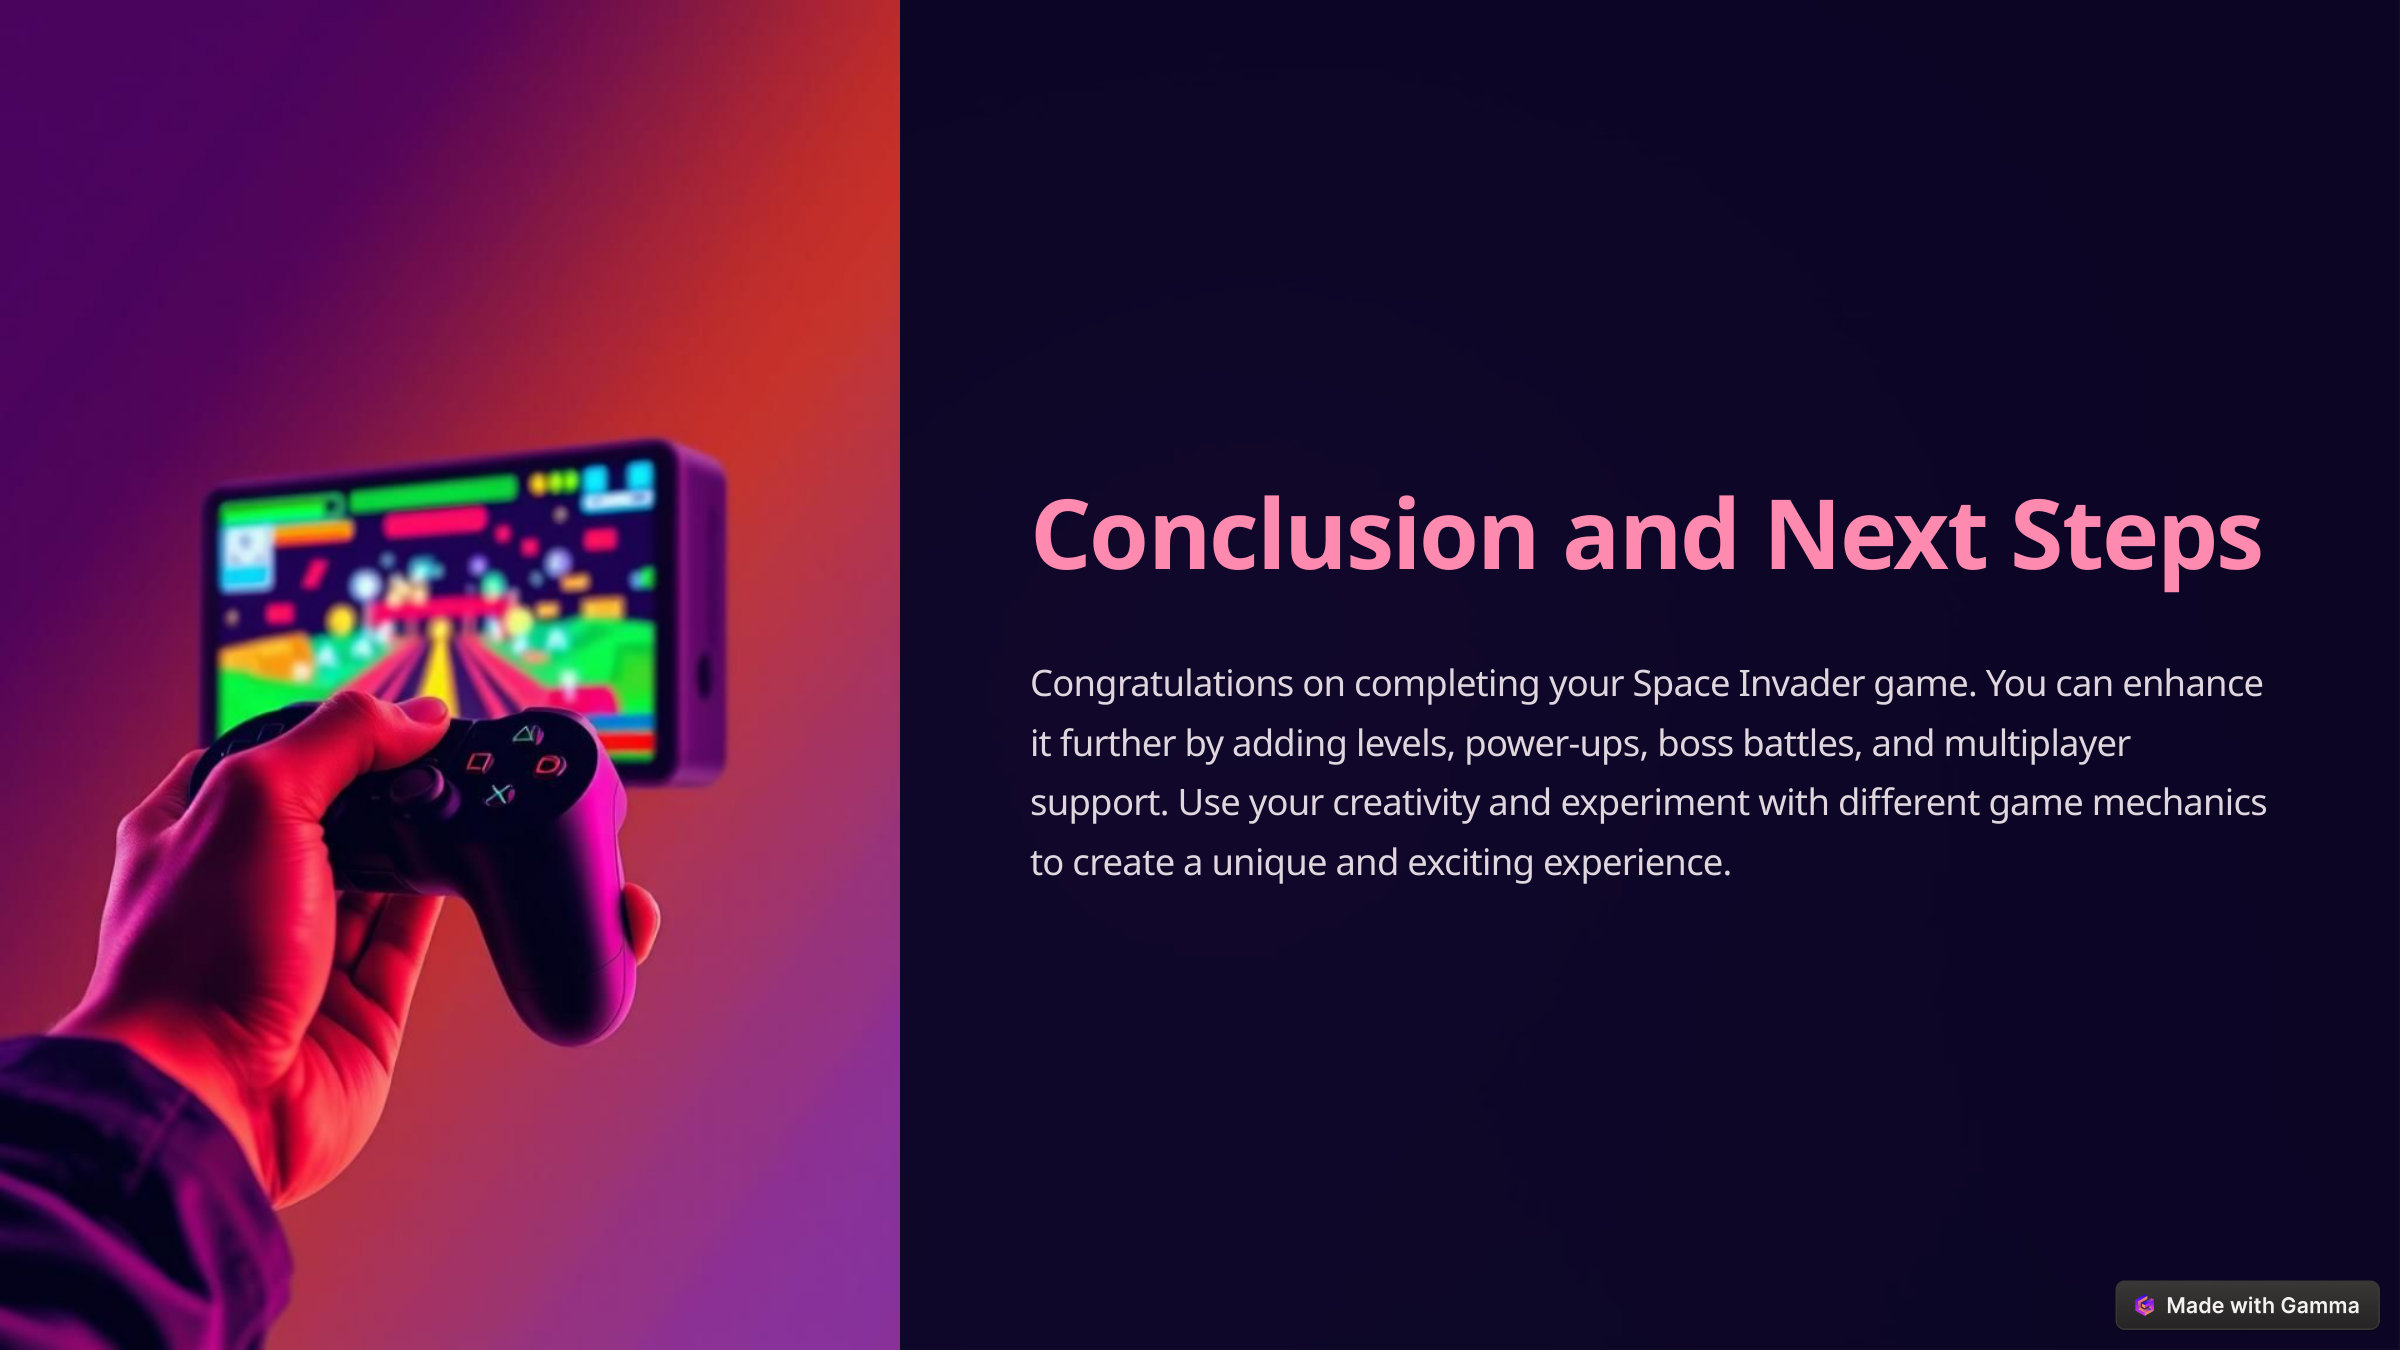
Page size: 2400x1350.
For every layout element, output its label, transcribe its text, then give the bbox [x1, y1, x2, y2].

text_box Congratulations on completing your Space Invader game. You can enhance it further by adding levels, power-ups, boss battles, and multiplayer support. Use your creativity and experiment with different game mechanics to create a unique and exciting experience. [1030, 644, 2270, 883]
text_box Conclusion and Next Steps [1030, 467, 2181, 590]
picture [2106, 1271, 2389, 1339]
picture [0, 0, 900, 1350]
